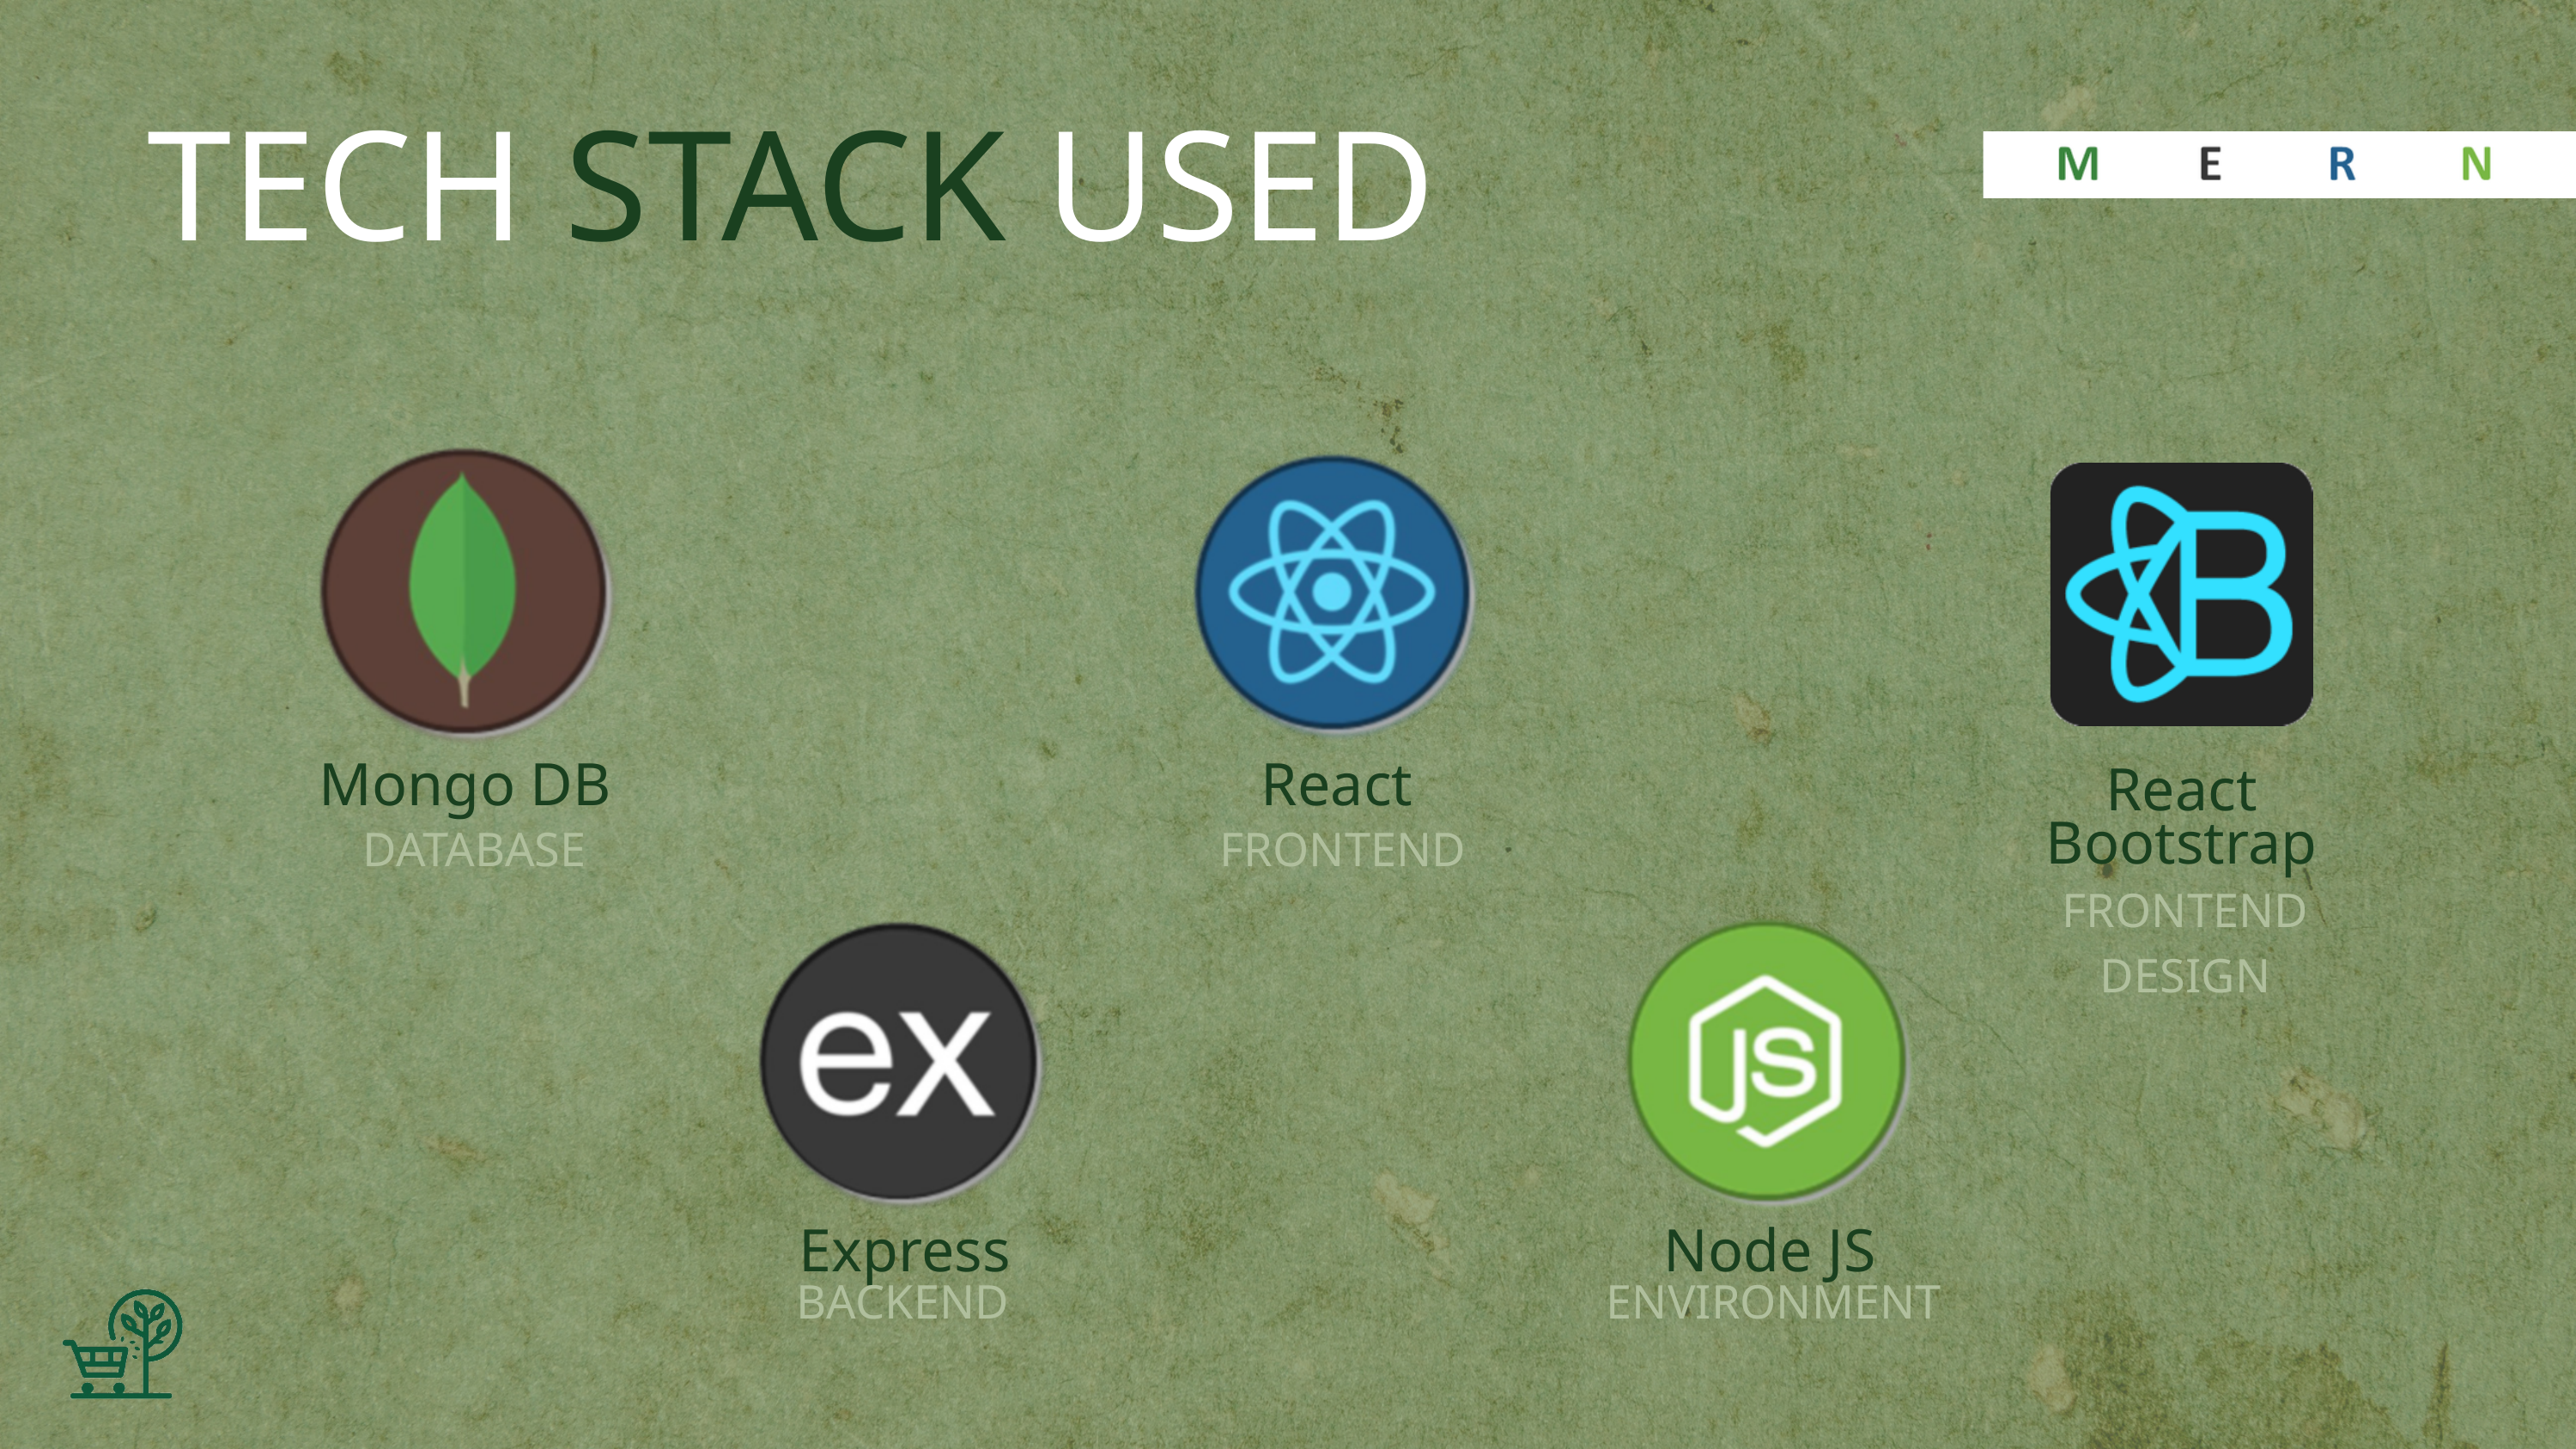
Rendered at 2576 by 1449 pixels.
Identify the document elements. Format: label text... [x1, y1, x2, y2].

text_box BACKEND [779, 1263, 1027, 1329]
text_box TECH STACK USED [147, 102, 1659, 271]
text_box Mongo DB [303, 735, 628, 817]
text_box ENVIRONMENT [1583, 1263, 1965, 1329]
text_box Express [783, 1201, 1027, 1263]
text_box [2050, 463, 2313, 726]
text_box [53, 1255, 189, 1440]
text_box DATABASE [330, 810, 620, 876]
text_box [0, 0, 2576, 1449]
text_box React [1247, 735, 1428, 810]
text_box Node JS [1645, 1201, 1895, 1263]
text_box [1983, 131, 2576, 198]
text_box [1180, 440, 1490, 749]
text_box [1612, 902, 1928, 1218]
text_box React Bootstrap [2029, 740, 2335, 871]
text_box FRONTEND [1196, 810, 1490, 876]
text_box FRONTEND DESIGN [2017, 871, 2354, 1002]
text_box [745, 906, 1055, 1216]
text_box [310, 440, 620, 735]
